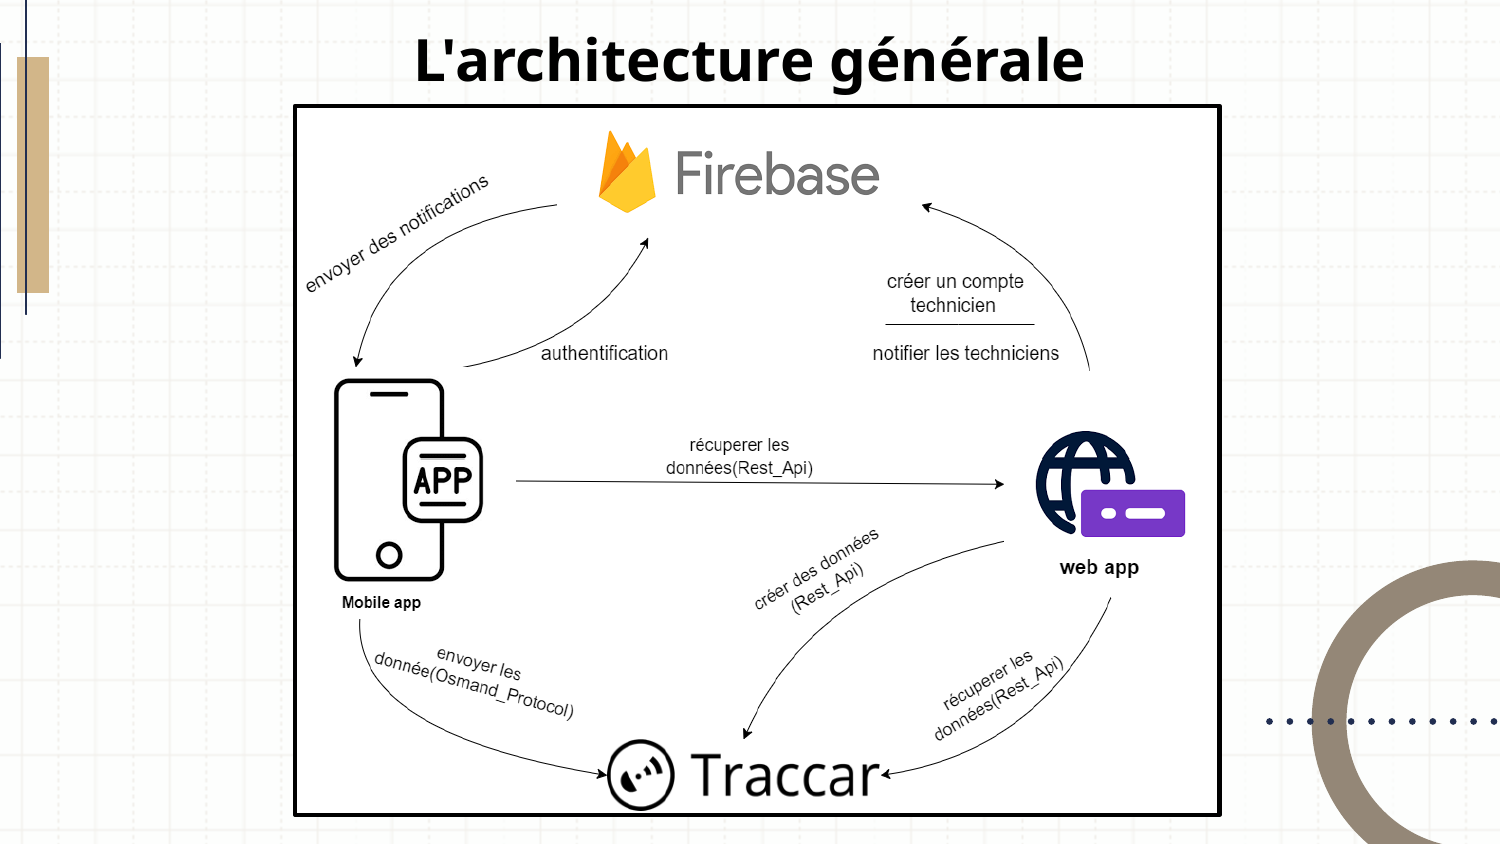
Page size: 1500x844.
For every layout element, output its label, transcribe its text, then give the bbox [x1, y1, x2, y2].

picture [296, 107, 1218, 813]
title L'architecture générale [205, 13, 1295, 108]
